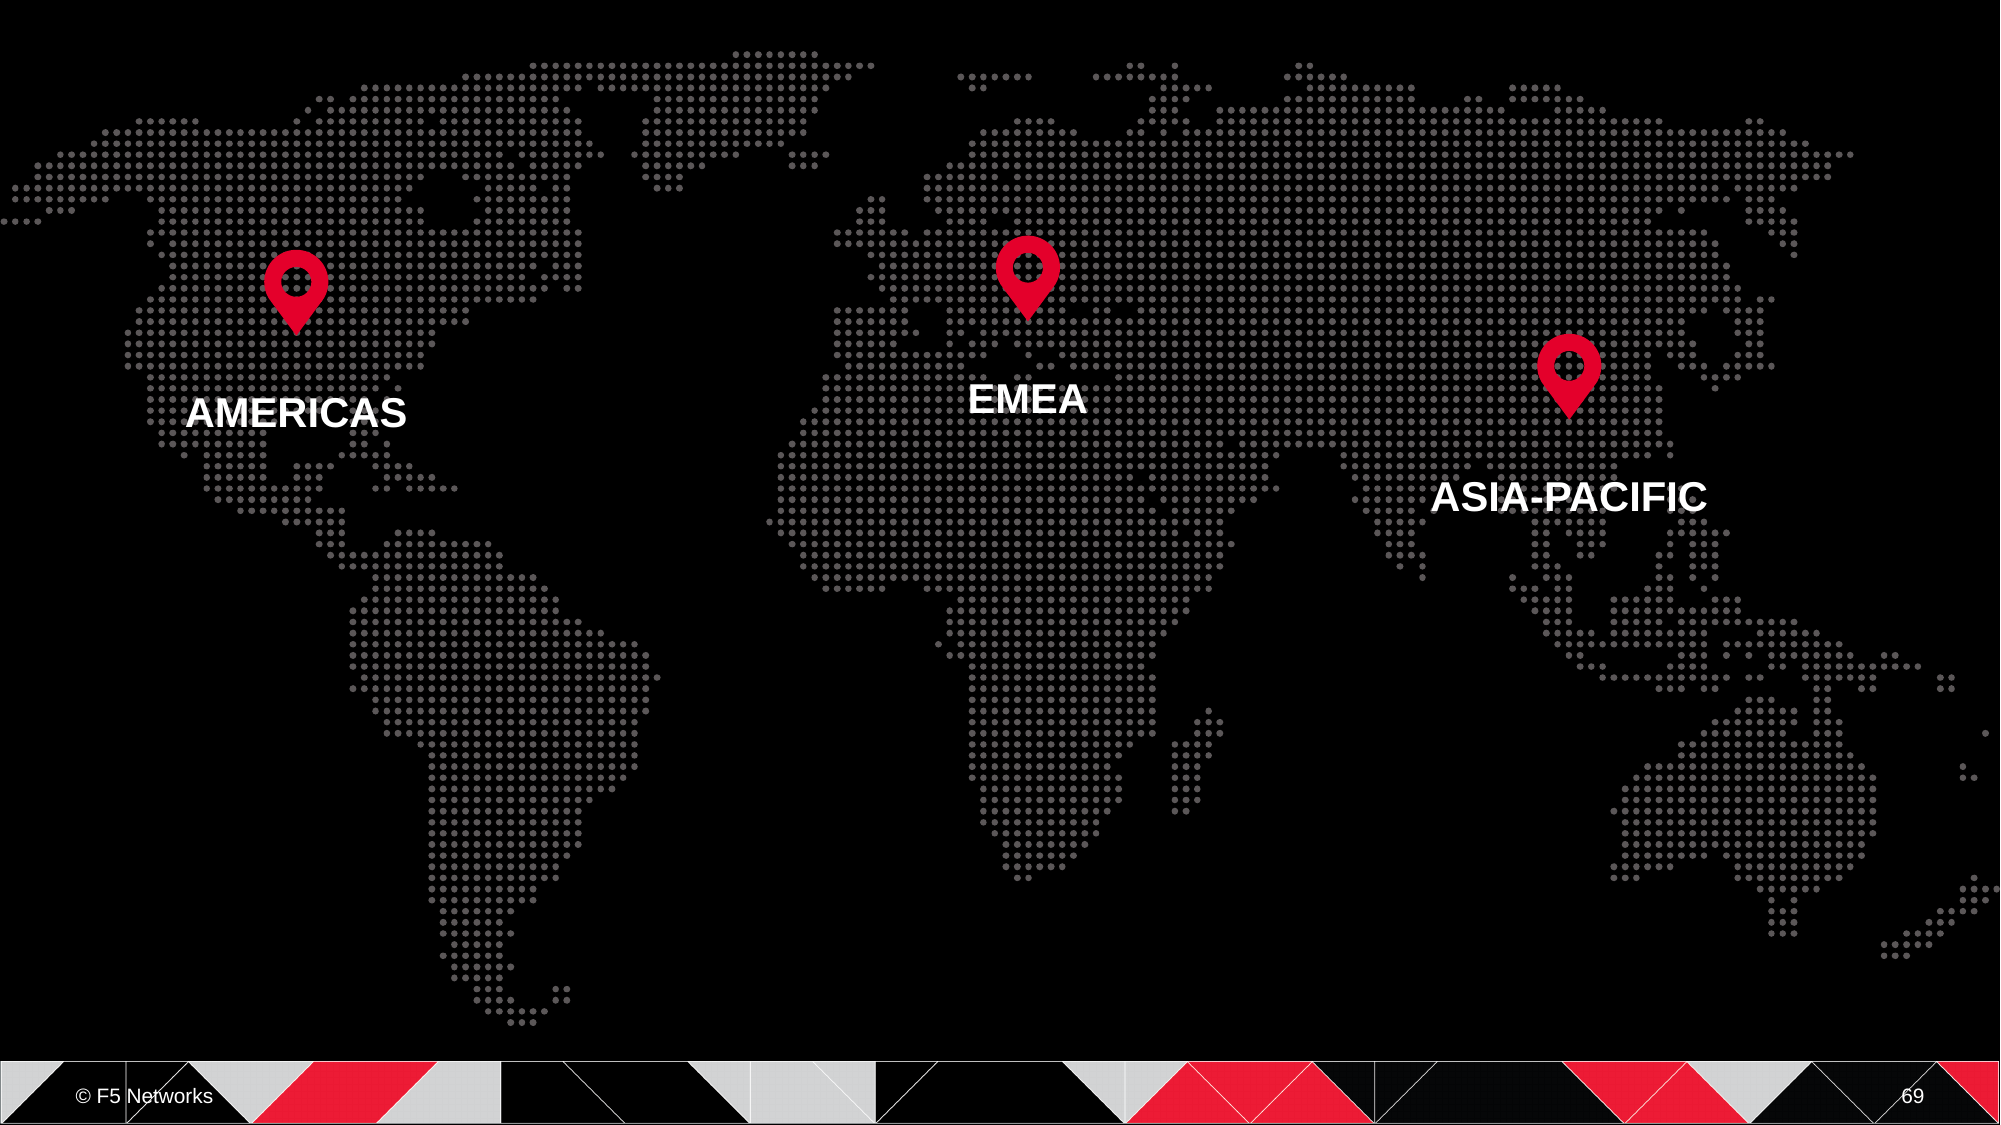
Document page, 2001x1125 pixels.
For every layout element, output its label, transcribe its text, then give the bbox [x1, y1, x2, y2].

text_box ASIA-PACIFIC [1404, 444, 1734, 545]
text_box [995, 235, 1061, 322]
text_box AMERICAS [159, 360, 434, 461]
slide_number 69 [1500, 1065, 1950, 1125]
picture [0, 1050, 2000, 1125]
footer © F5 Networks [50, 1065, 725, 1125]
text_box [1537, 333, 1602, 420]
text_box [264, 249, 329, 336]
text_box EMEA [941, 346, 1114, 447]
